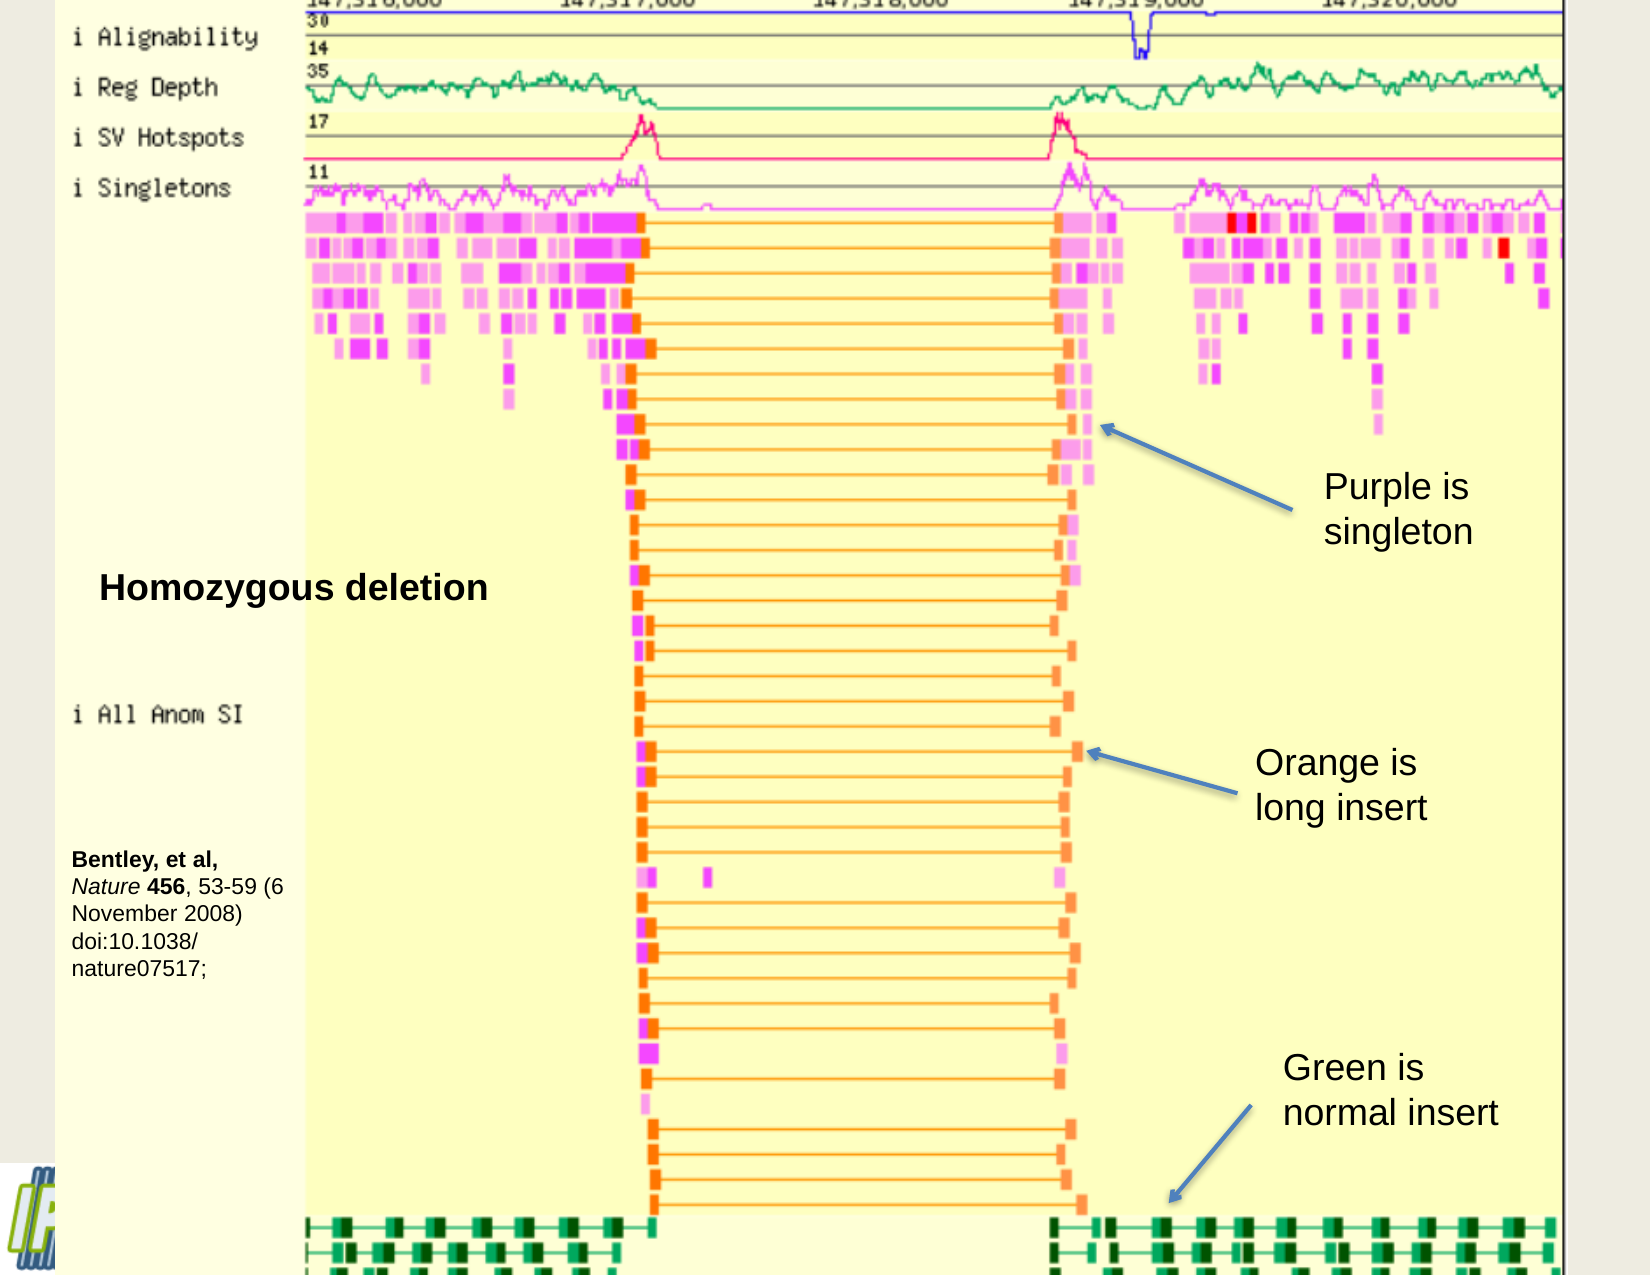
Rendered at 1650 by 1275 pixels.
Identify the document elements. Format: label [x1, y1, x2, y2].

text_box [1099, 424, 1293, 511]
text_box [1160, 1112, 1260, 1196]
picture [0, 0, 1568, 1275]
text_box [1085, 750, 1238, 794]
